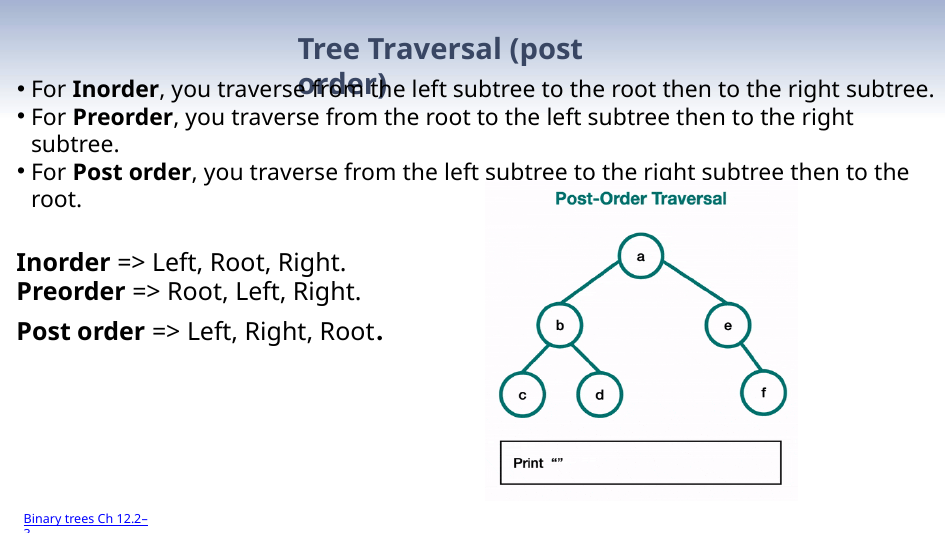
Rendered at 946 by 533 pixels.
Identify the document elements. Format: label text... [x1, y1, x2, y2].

text_box Binary trees Ch 12.2–3 [21, 510, 151, 533]
picture [0, 0, 945, 118]
title Tree Traversal (post order) [209, 15, 666, 72]
picture [484, 179, 798, 501]
list For Inorder, you traverse from the left subtree to the root then to the right subtree. For Preorder, you traverse from the root to the left subtree then to the right subtree. For Post order, you traverse from the left subtree to the right subtree then to the root. Inorder => Left, Root, Right. Preorder => Root, Left, Right. Post order => Left, Right, Root. [14, 72, 946, 437]
